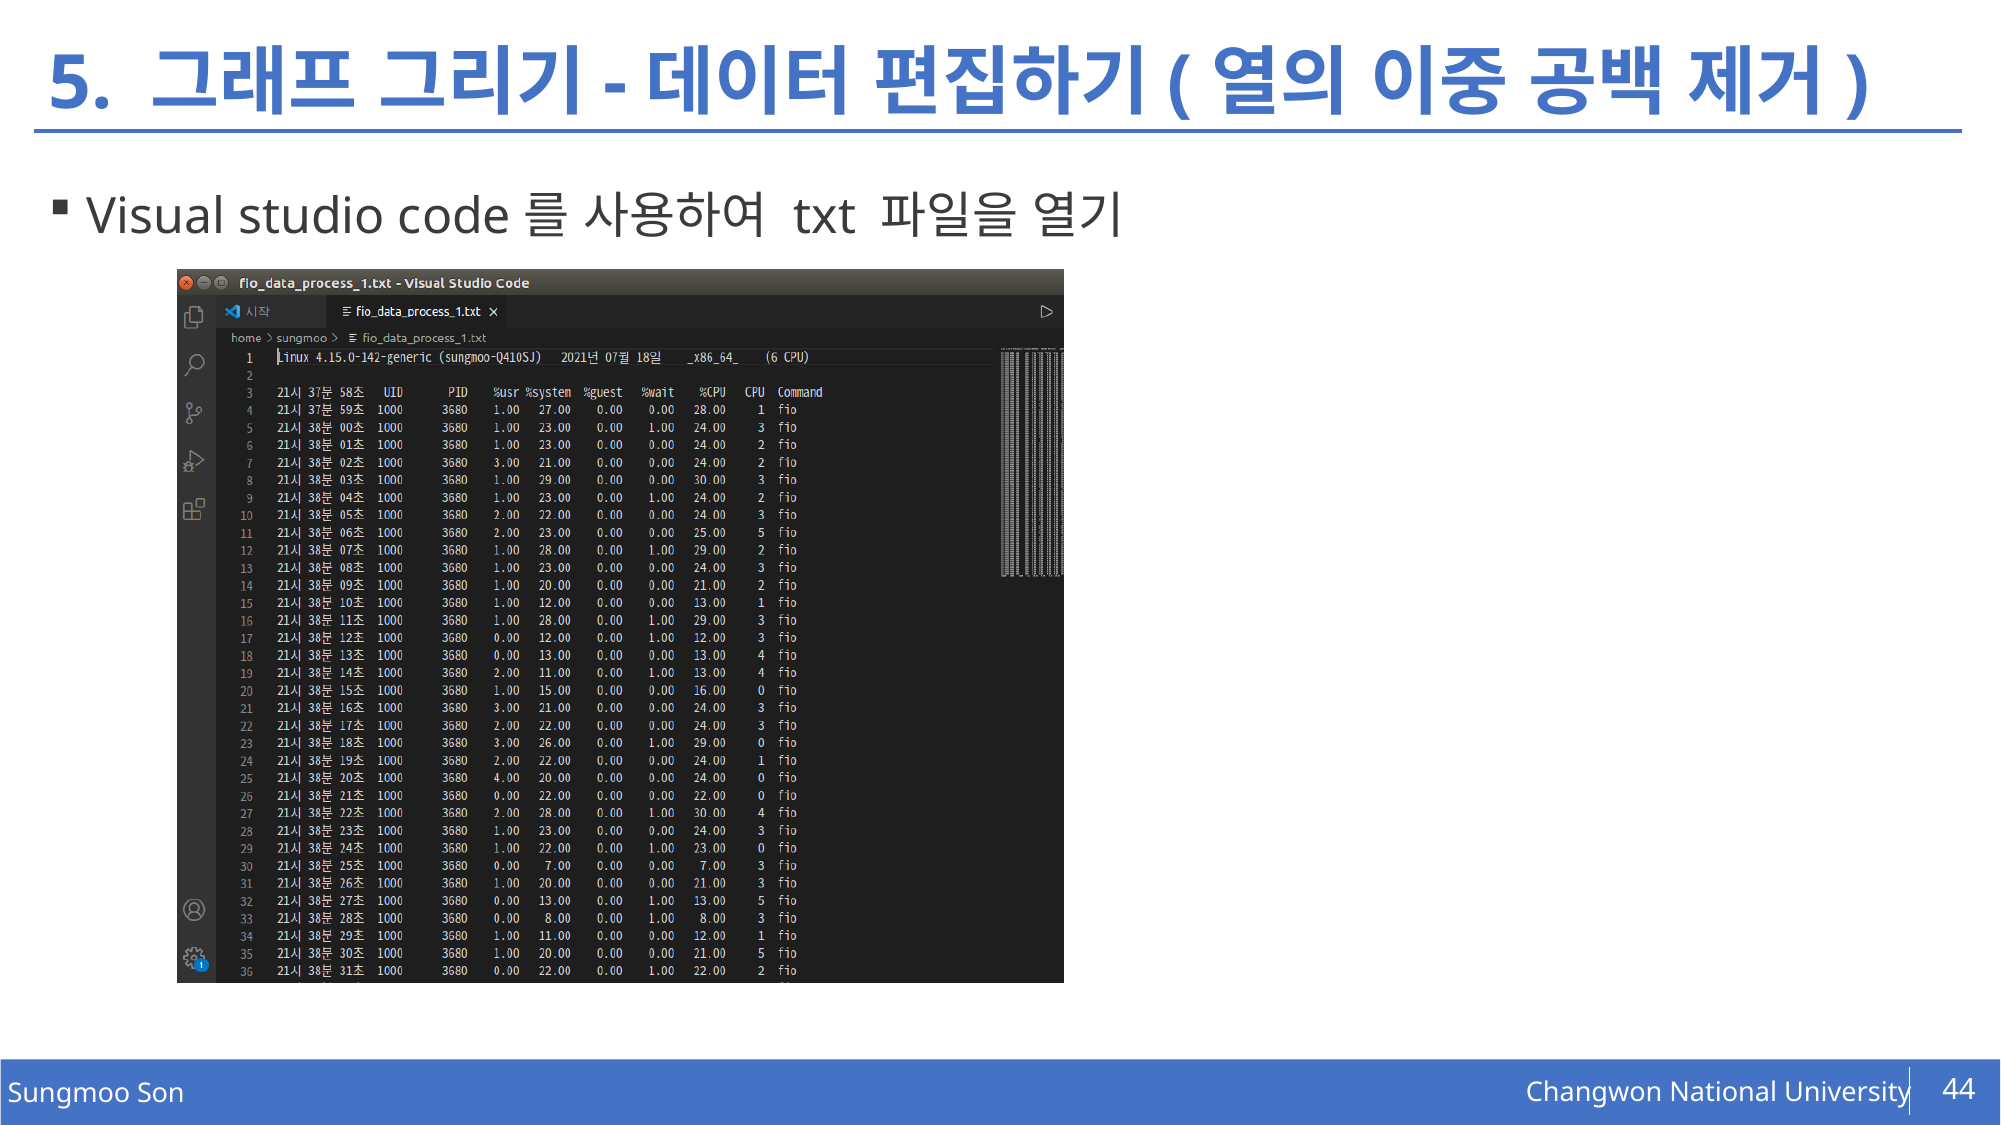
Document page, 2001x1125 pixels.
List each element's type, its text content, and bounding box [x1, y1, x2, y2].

title 5. 그래프 그리기-데이터 편집하기(열의 이중 공백 제거) [33, 27, 1963, 143]
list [177, 269, 1064, 983]
slide_number 44 [1922, 1060, 1996, 1121]
text_box Visual studio code를 사용하여 txt 파일을 열기 [33, 152, 1963, 997]
